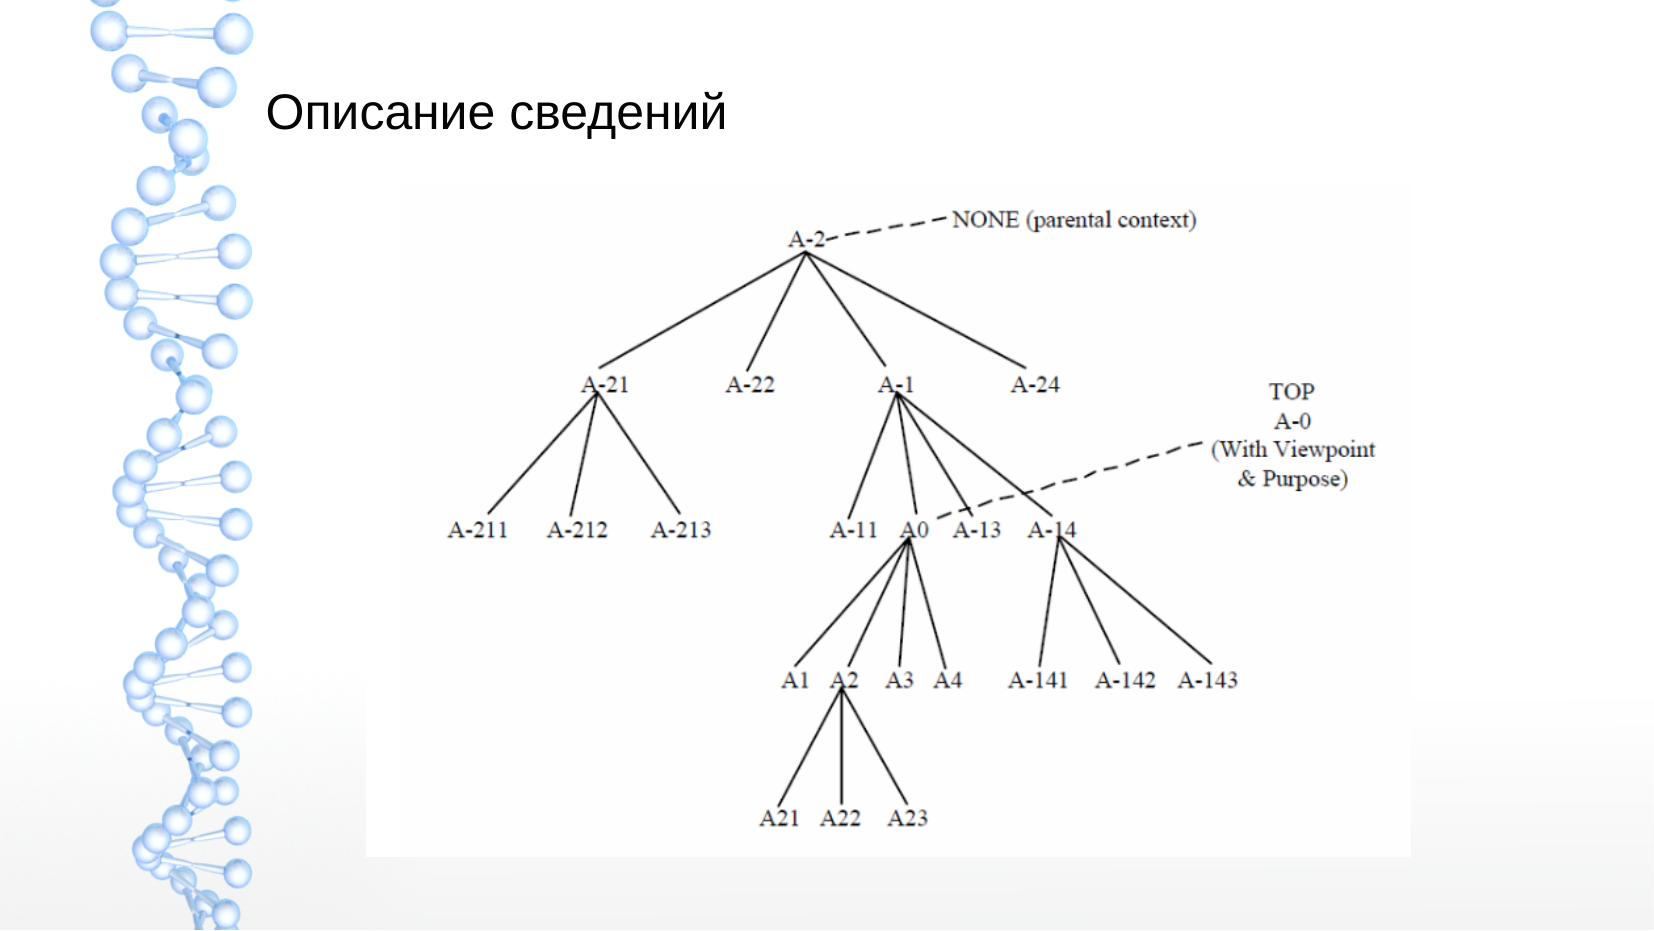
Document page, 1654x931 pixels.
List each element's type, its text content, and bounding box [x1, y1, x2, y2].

text_box Описание сведений [265, 35, 1595, 189]
picture [0, 0, 1654, 930]
